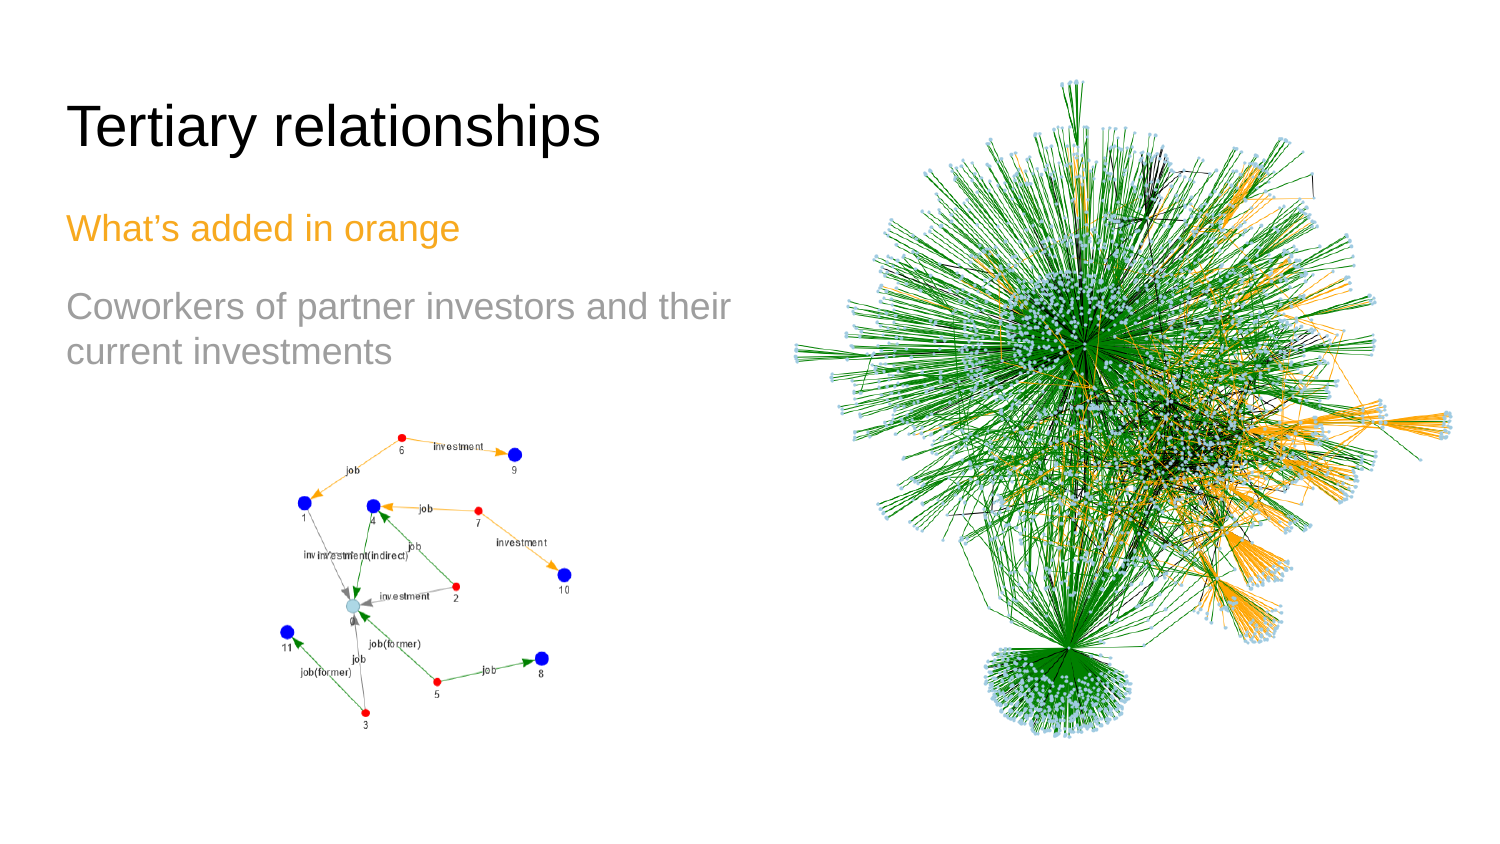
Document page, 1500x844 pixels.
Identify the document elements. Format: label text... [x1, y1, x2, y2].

list What’s added in orange Coworkers of partner investors and their current investments [51, 189, 773, 750]
title Tertiary relationships [51, 72, 772, 167]
picture [262, 405, 598, 744]
picture [773, 72, 1489, 743]
